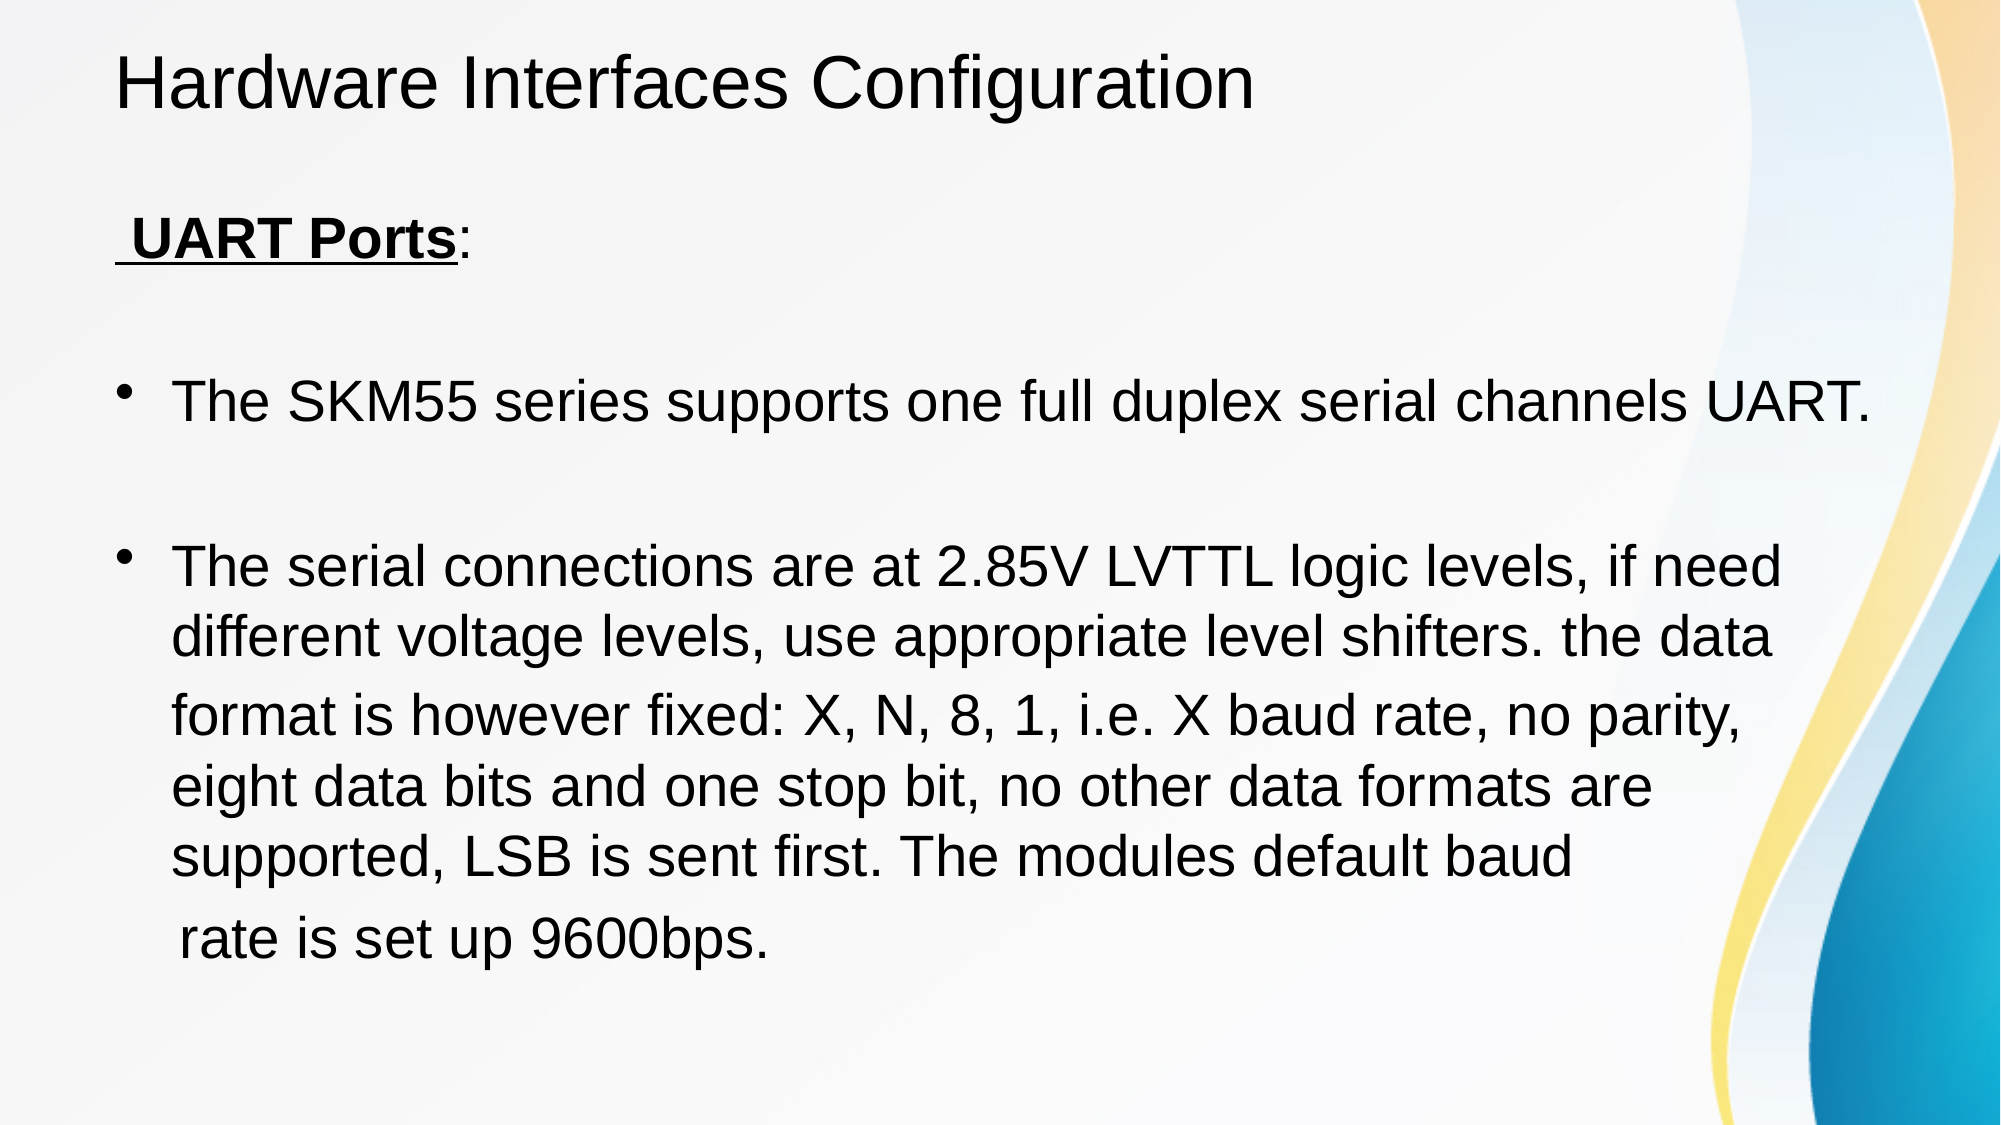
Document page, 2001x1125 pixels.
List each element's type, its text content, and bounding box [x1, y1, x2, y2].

list UART Ports: The SKM55 series supports one full duplex serial channels UART. The serial connections are at 2.85V LVTTL logic levels, if need different voltage levels, use appropriate level shifters. the data format is however fixed: X, N, 8, 1, i.e. X baud rate, no parity, eight data bits and one stop bit, no other data formats are supported, LSB is sent first. The modules default baud rate is set up 9600bps. [99, 192, 1901, 1006]
title Hardware Interfaces Configuration [99, 30, 1901, 127]
picture [0, 0, 2001, 1125]
